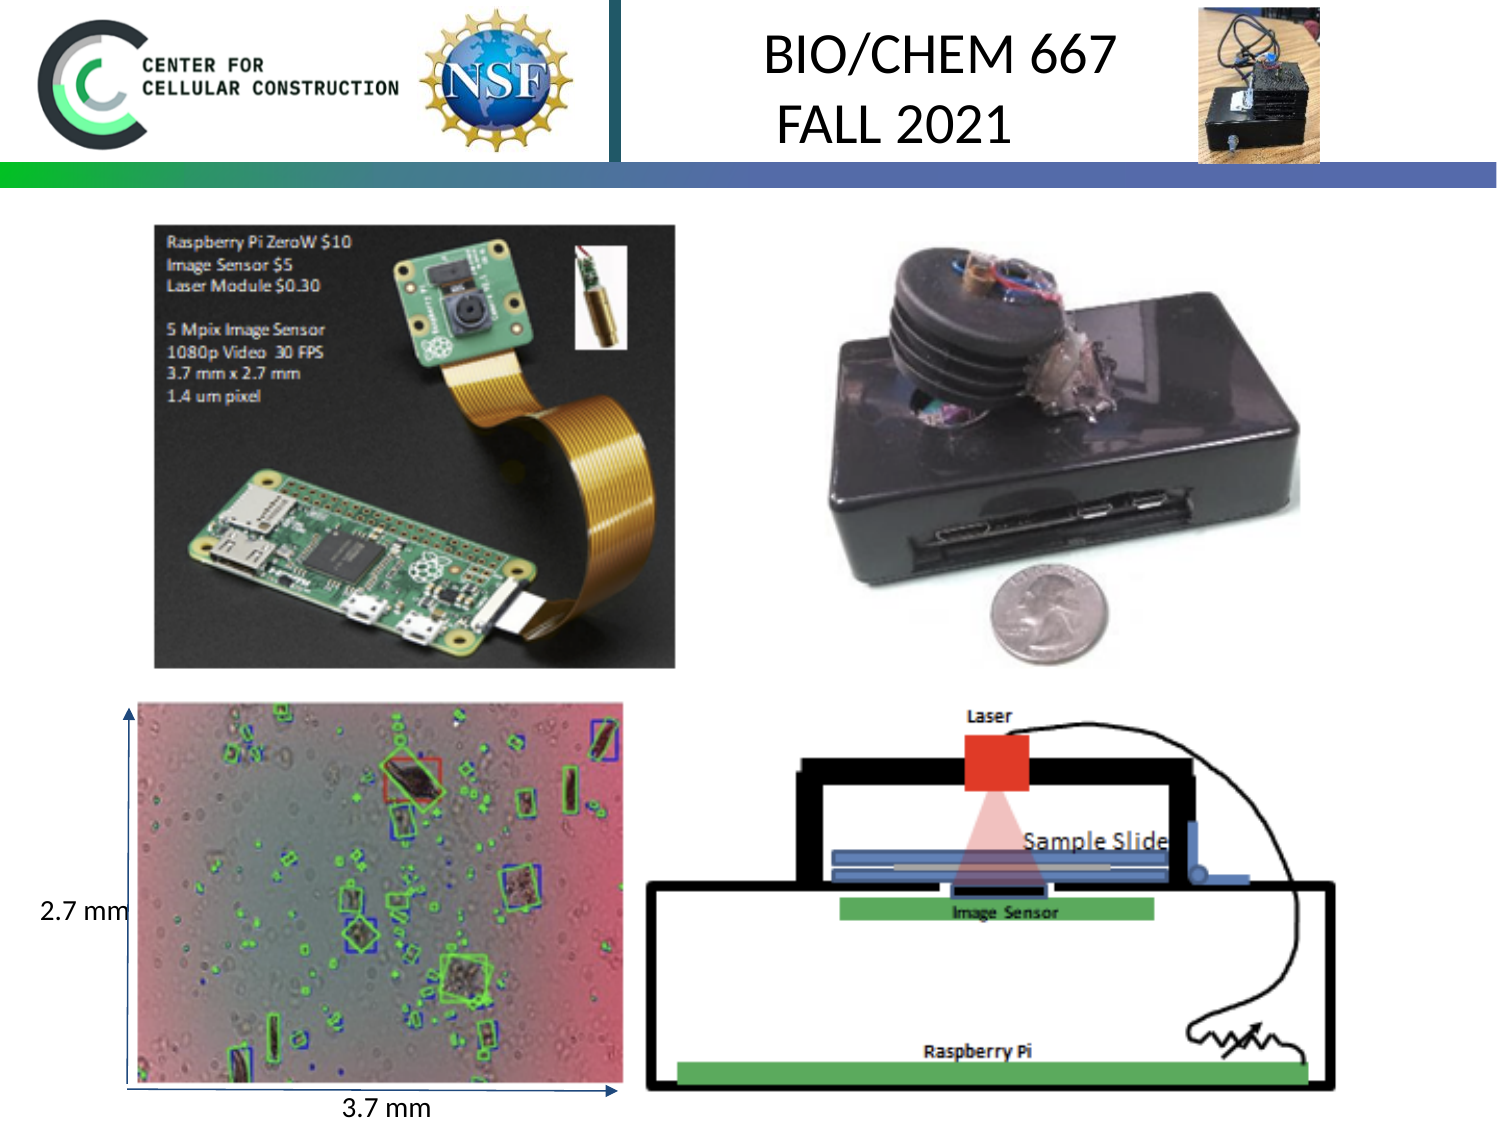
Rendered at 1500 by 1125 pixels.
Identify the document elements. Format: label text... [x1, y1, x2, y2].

text_box 2.7 mm [25, 875, 103, 941]
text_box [126, 707, 130, 1084]
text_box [126, 1088, 619, 1092]
picture [16, 6, 575, 155]
picture [0, 8, 1497, 1125]
